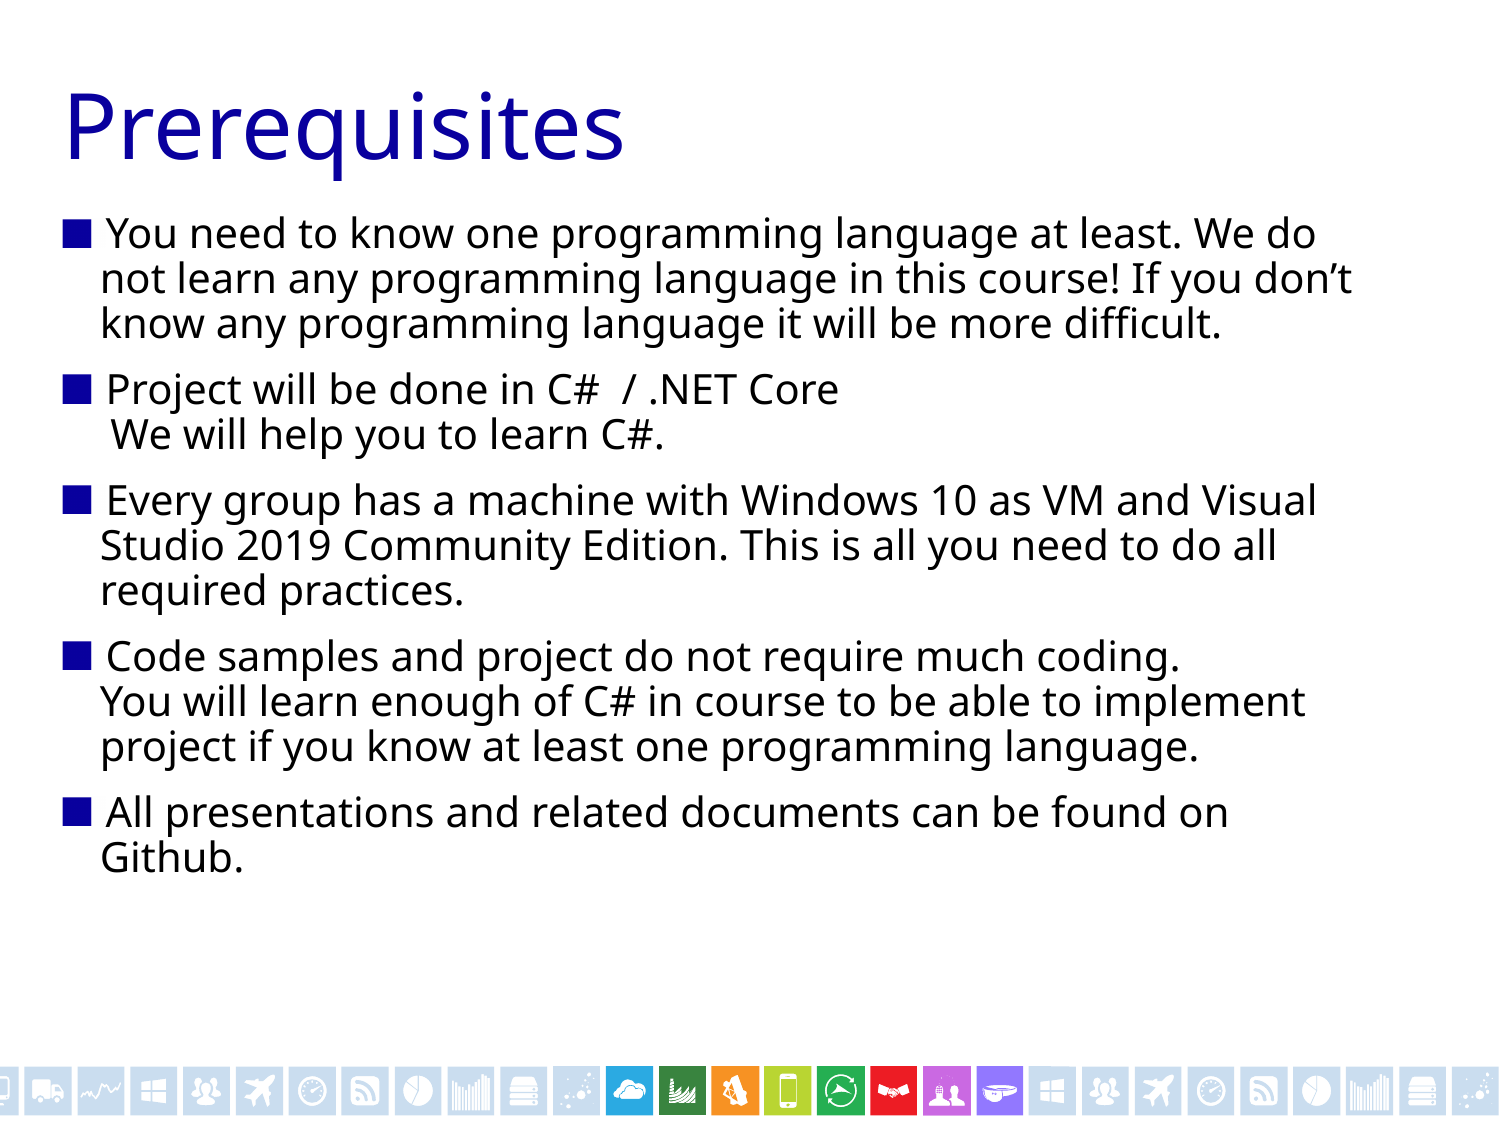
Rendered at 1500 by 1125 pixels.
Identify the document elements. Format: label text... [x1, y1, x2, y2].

picture [62, 373, 106, 404]
picture [62, 796, 106, 826]
picture [62, 640, 106, 670]
title Prerequisites [47, 73, 1342, 181]
list You need to know one programming language at least. We do not learn any programming language in this course! If you don’t know any programming language it will be more difficult. Project will be done in C# / .NET Core We will help you to learn C#. Every group has a machine with Windows 10 as VM and Visual Studio 2019 Community Edition. This is all you need to do all required practices. Code samples and project do not require much coding. You will learn enough of C# in course to be able to implement project if you know at least one programming language. All presentations and related documents can be found on Github. [47, 205, 1396, 982]
picture [62, 484, 106, 514]
picture [62, 218, 106, 248]
